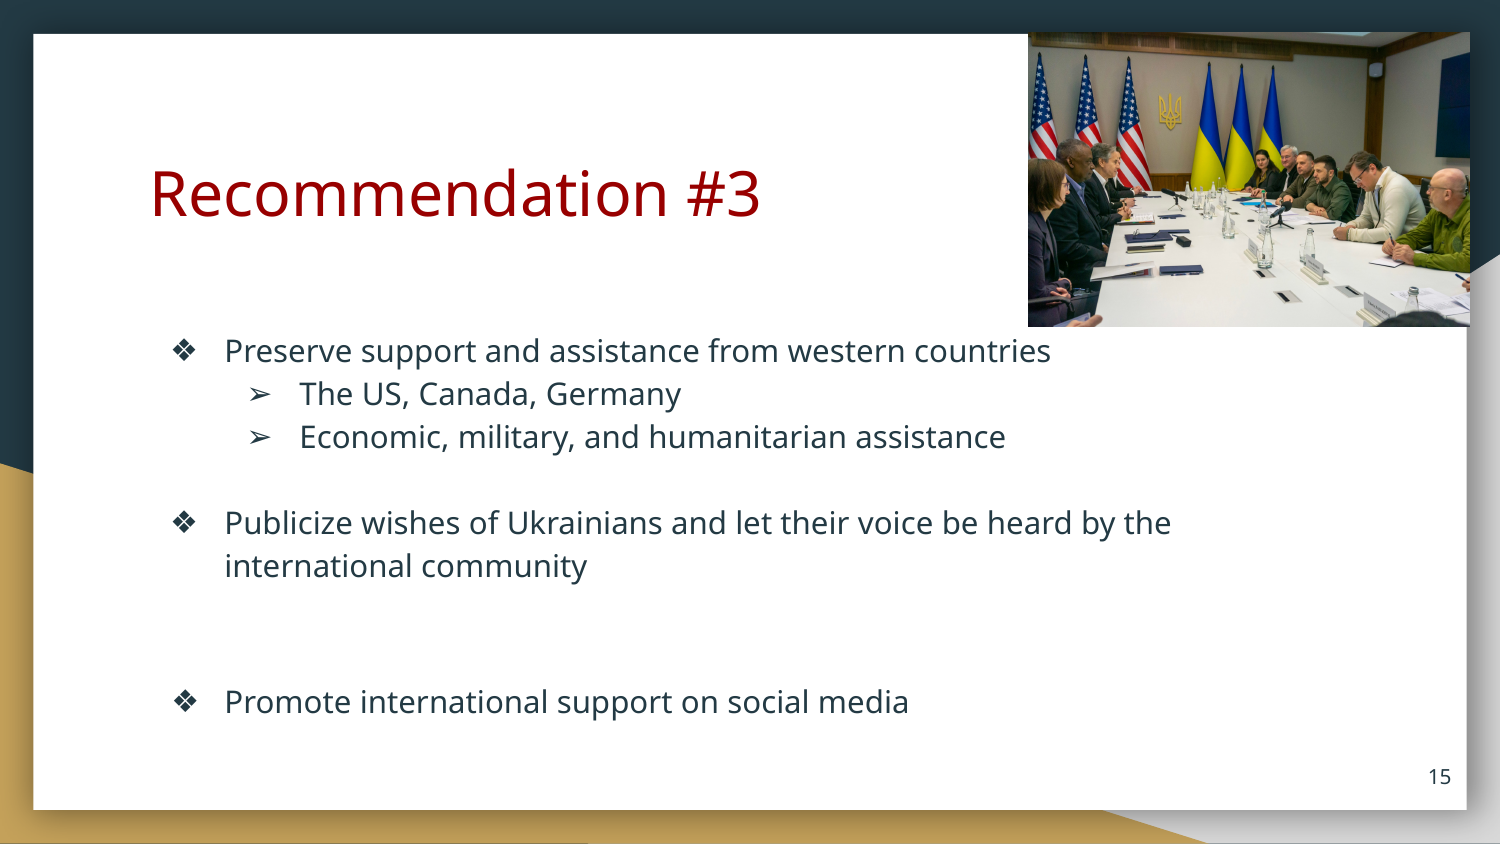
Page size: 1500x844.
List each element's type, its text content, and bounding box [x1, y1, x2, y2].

picture [1027, 32, 1470, 327]
title Recommendation #3 [134, 138, 1022, 296]
slide_number ‹#› [1376, 745, 1467, 810]
list Preserve support and assistance from western countries The US, Canada, Germany Economic, military, and humanitarian assistance Publicize wishes of Ukrainians and let their voice be heard by the international community Promote international support on social media [134, 310, 1366, 774]
